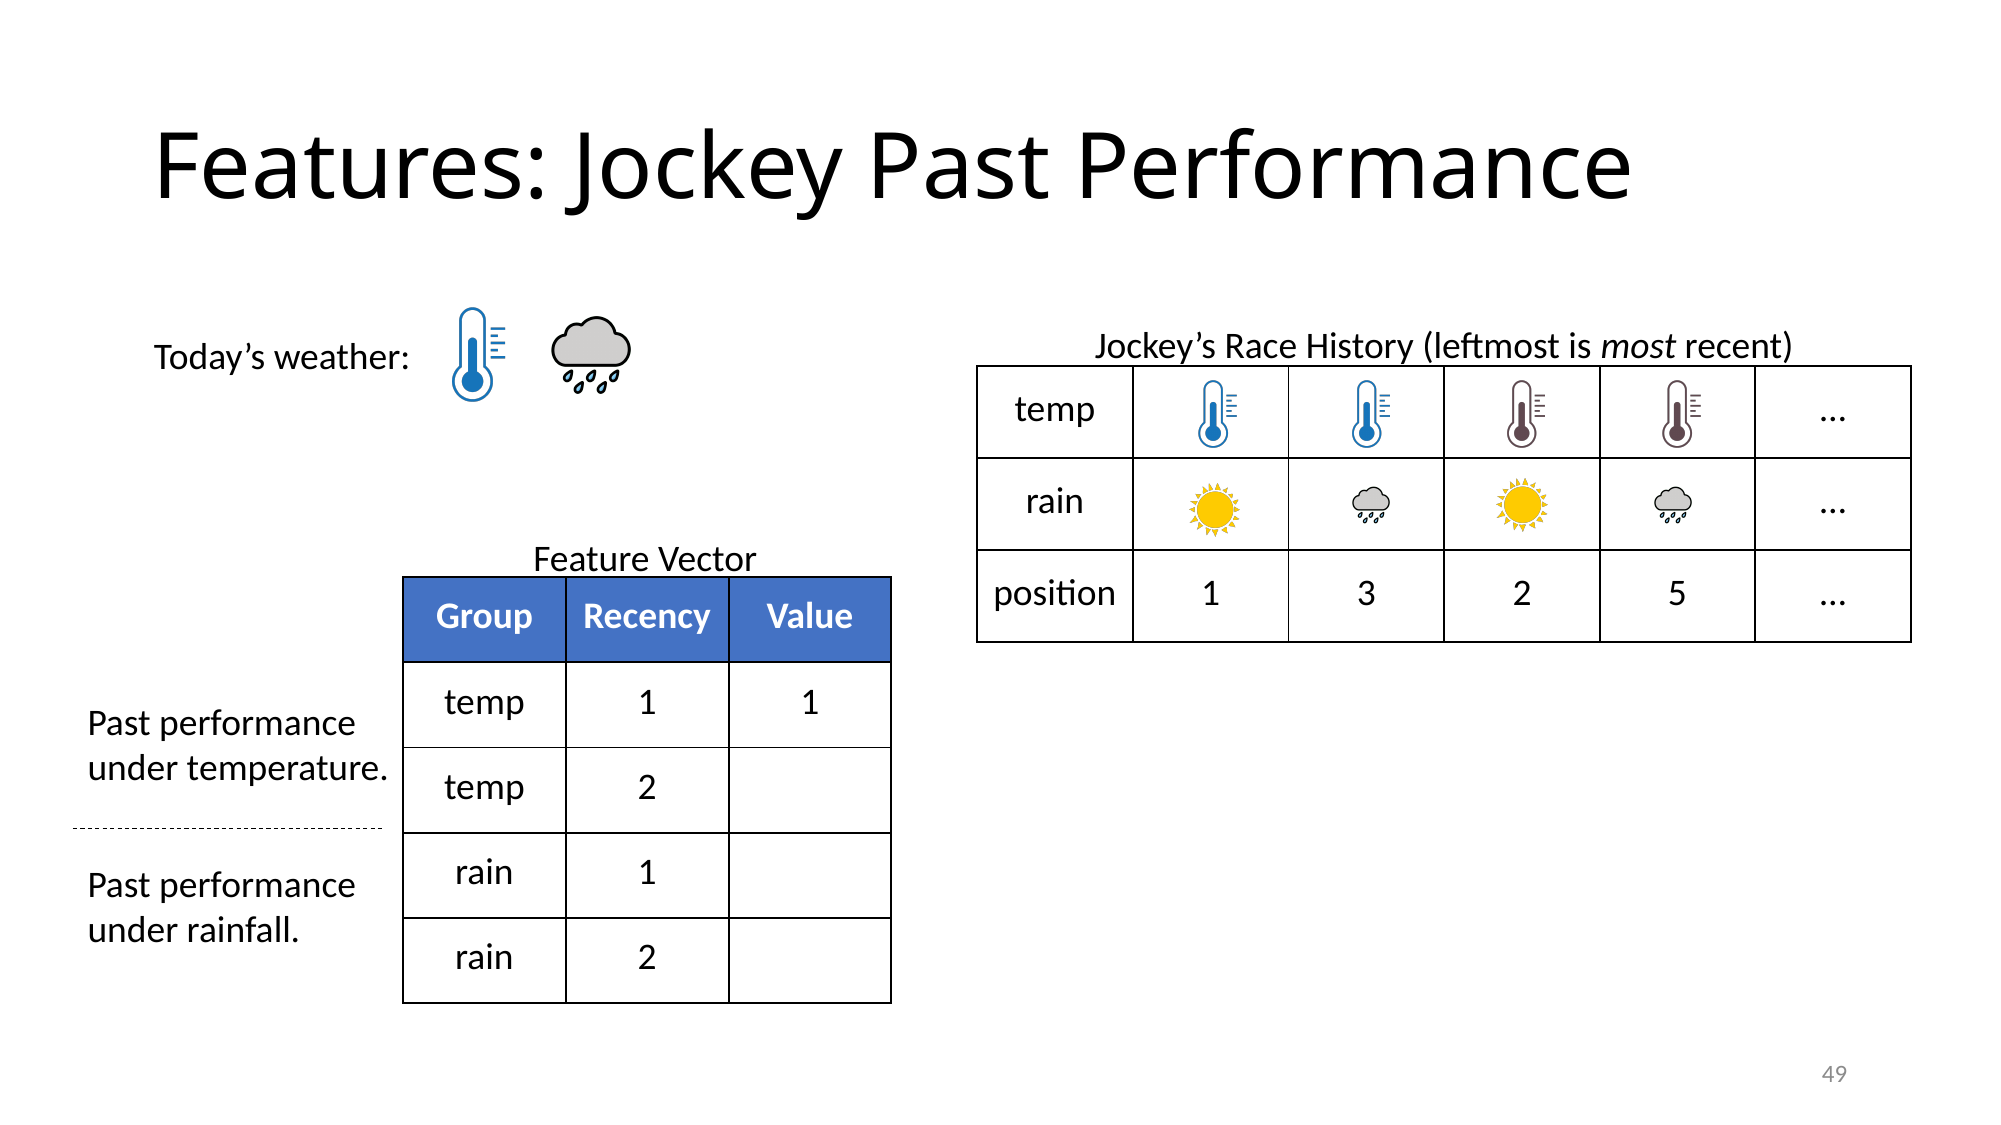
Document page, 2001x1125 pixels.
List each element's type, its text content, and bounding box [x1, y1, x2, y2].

table_header [1445, 373, 1599, 457]
table_cell 2 [1445, 551, 1599, 641]
text_box Past performance under rainfall. [72, 852, 430, 958]
picture [1496, 478, 1548, 532]
picture [431, 307, 526, 403]
table_cell [1445, 459, 1599, 549]
slide_number 49 [1412, 1042, 1863, 1103]
picture [1647, 379, 1716, 448]
table_cell 2 [567, 919, 728, 1002]
table_cell [730, 834, 890, 917]
table_cell [1134, 459, 1288, 549]
table_cell 5 [1601, 551, 1754, 641]
picture [1345, 479, 1397, 531]
table_header [1134, 373, 1288, 457]
table_header Group [404, 578, 565, 661]
table_header Value [730, 578, 890, 661]
table_header [1601, 373, 1754, 457]
table_cell … [1756, 551, 1910, 641]
table_header Recency [567, 587, 728, 661]
table_cell [1289, 459, 1443, 549]
picture [1183, 380, 1252, 448]
table_cell rain [404, 834, 565, 917]
table_cell 1 [1134, 551, 1288, 641]
table_cell [730, 748, 890, 832]
table_cell rain [404, 919, 565, 1002]
text_box Jockey’s Race History (leftmost is most recent) [1079, 313, 1809, 373]
text_box Today’s weather: [139, 324, 426, 385]
text_box Past performance under temperature. [72, 690, 430, 796]
text_box Feature Vector [518, 526, 773, 587]
table_cell 3 [1289, 551, 1443, 641]
table_header [1289, 373, 1443, 457]
table_cell … [1756, 459, 1910, 549]
table_cell temp [404, 748, 565, 832]
picture [1336, 379, 1405, 448]
table_cell temp [404, 663, 565, 747]
table_header temp [978, 367, 1132, 457]
picture [536, 300, 646, 410]
table_cell 2 [567, 748, 728, 832]
table_cell [730, 919, 890, 1002]
table_header … [1756, 367, 1910, 457]
table_cell position [978, 551, 1132, 641]
title Features: Jockey Past Performance [137, 59, 1863, 278]
table_cell 1 [730, 663, 890, 747]
table_cell 1 [567, 663, 728, 747]
picture [1189, 483, 1240, 537]
picture [1492, 379, 1560, 448]
table_cell [1601, 459, 1754, 549]
table_cell rain [978, 459, 1132, 549]
table_cell 1 [567, 834, 728, 917]
picture [1647, 479, 1699, 531]
